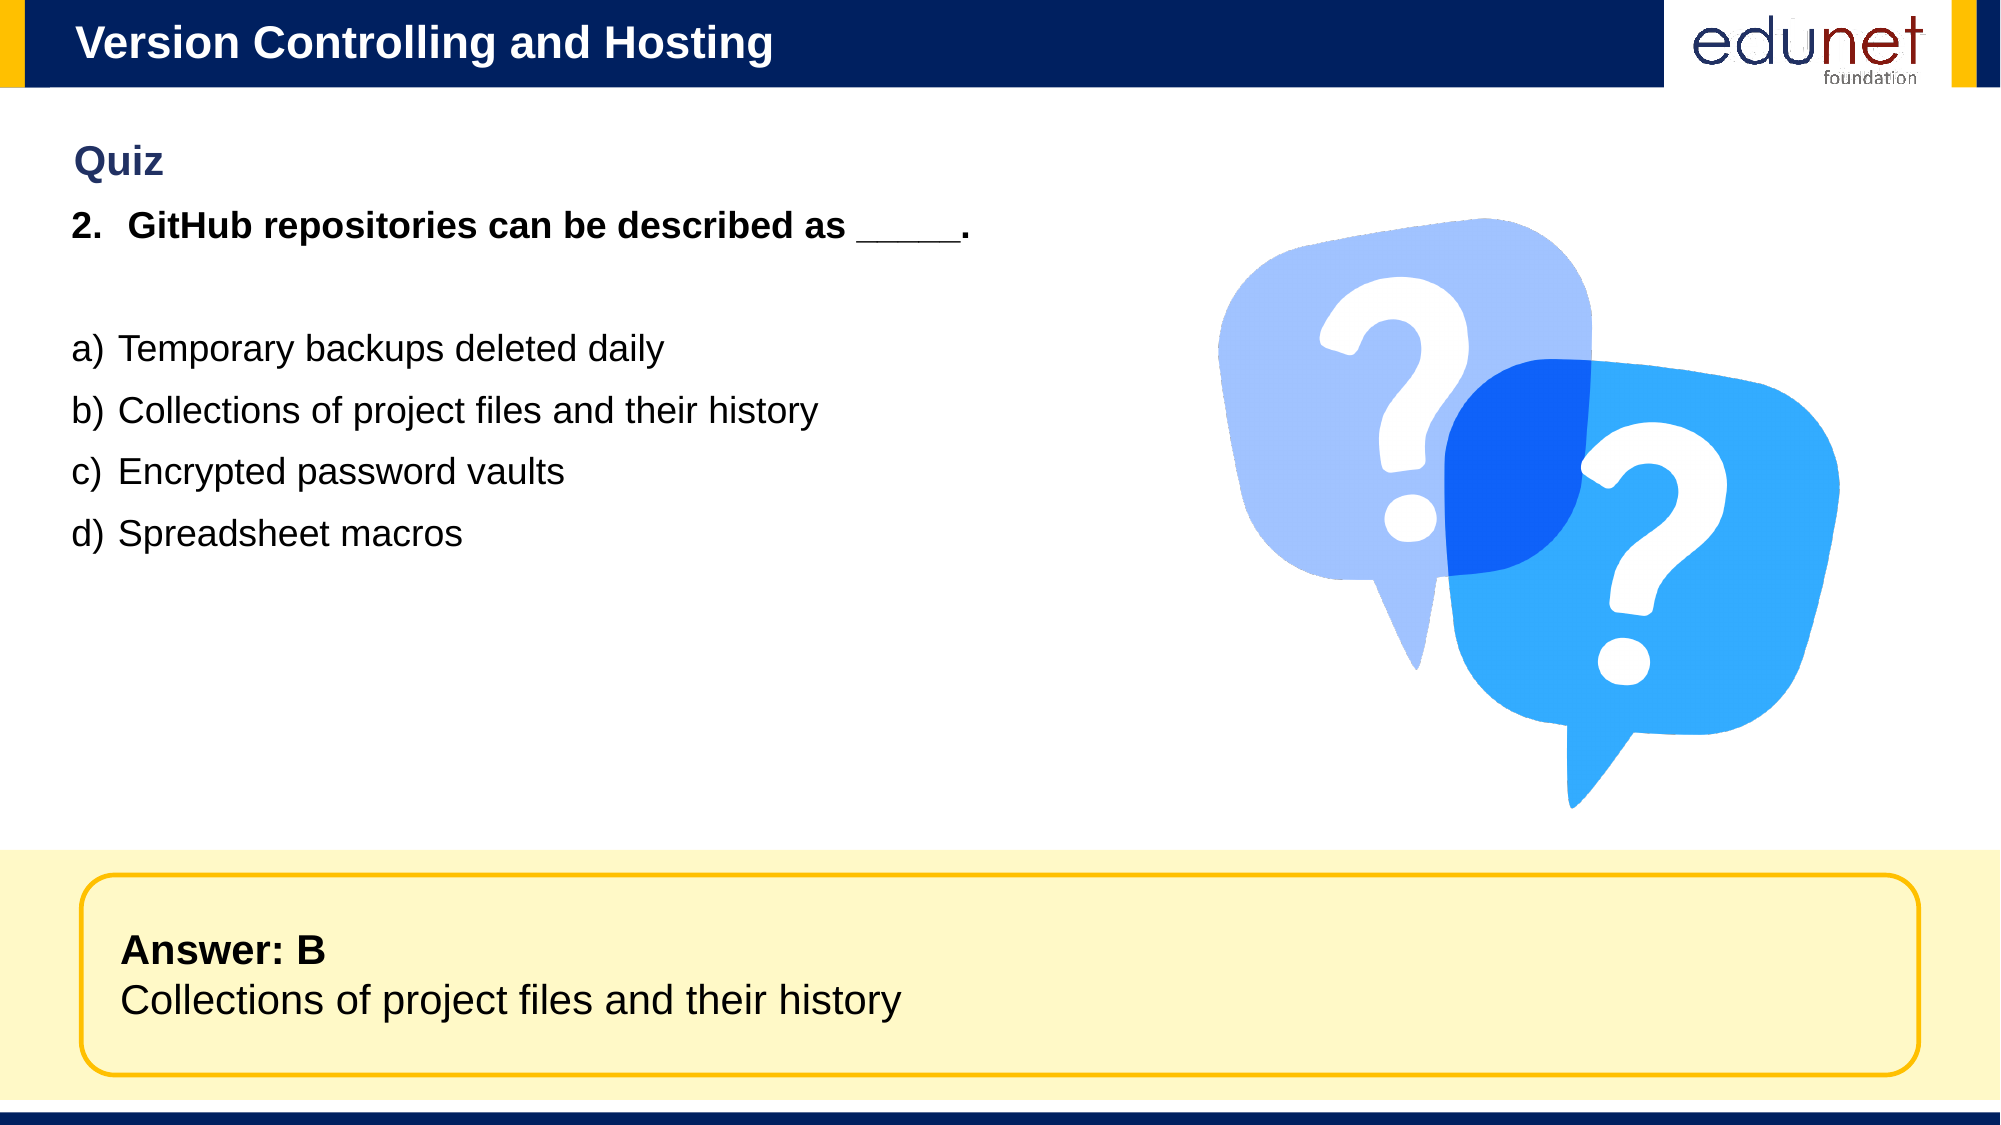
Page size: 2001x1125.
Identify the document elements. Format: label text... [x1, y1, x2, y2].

picture [1688, 12, 1928, 89]
text_box [0, 848, 2000, 1102]
text_box GitHub repositories can be described as _____. Temporary backups deleted daily Collections of project files and their history Encrypted password vaults Spreadsheet macros [51, 190, 1125, 564]
text_box [1212, 212, 1847, 813]
text_box Quiz [58, 118, 700, 189]
text_box [79, 872, 1921, 1078]
